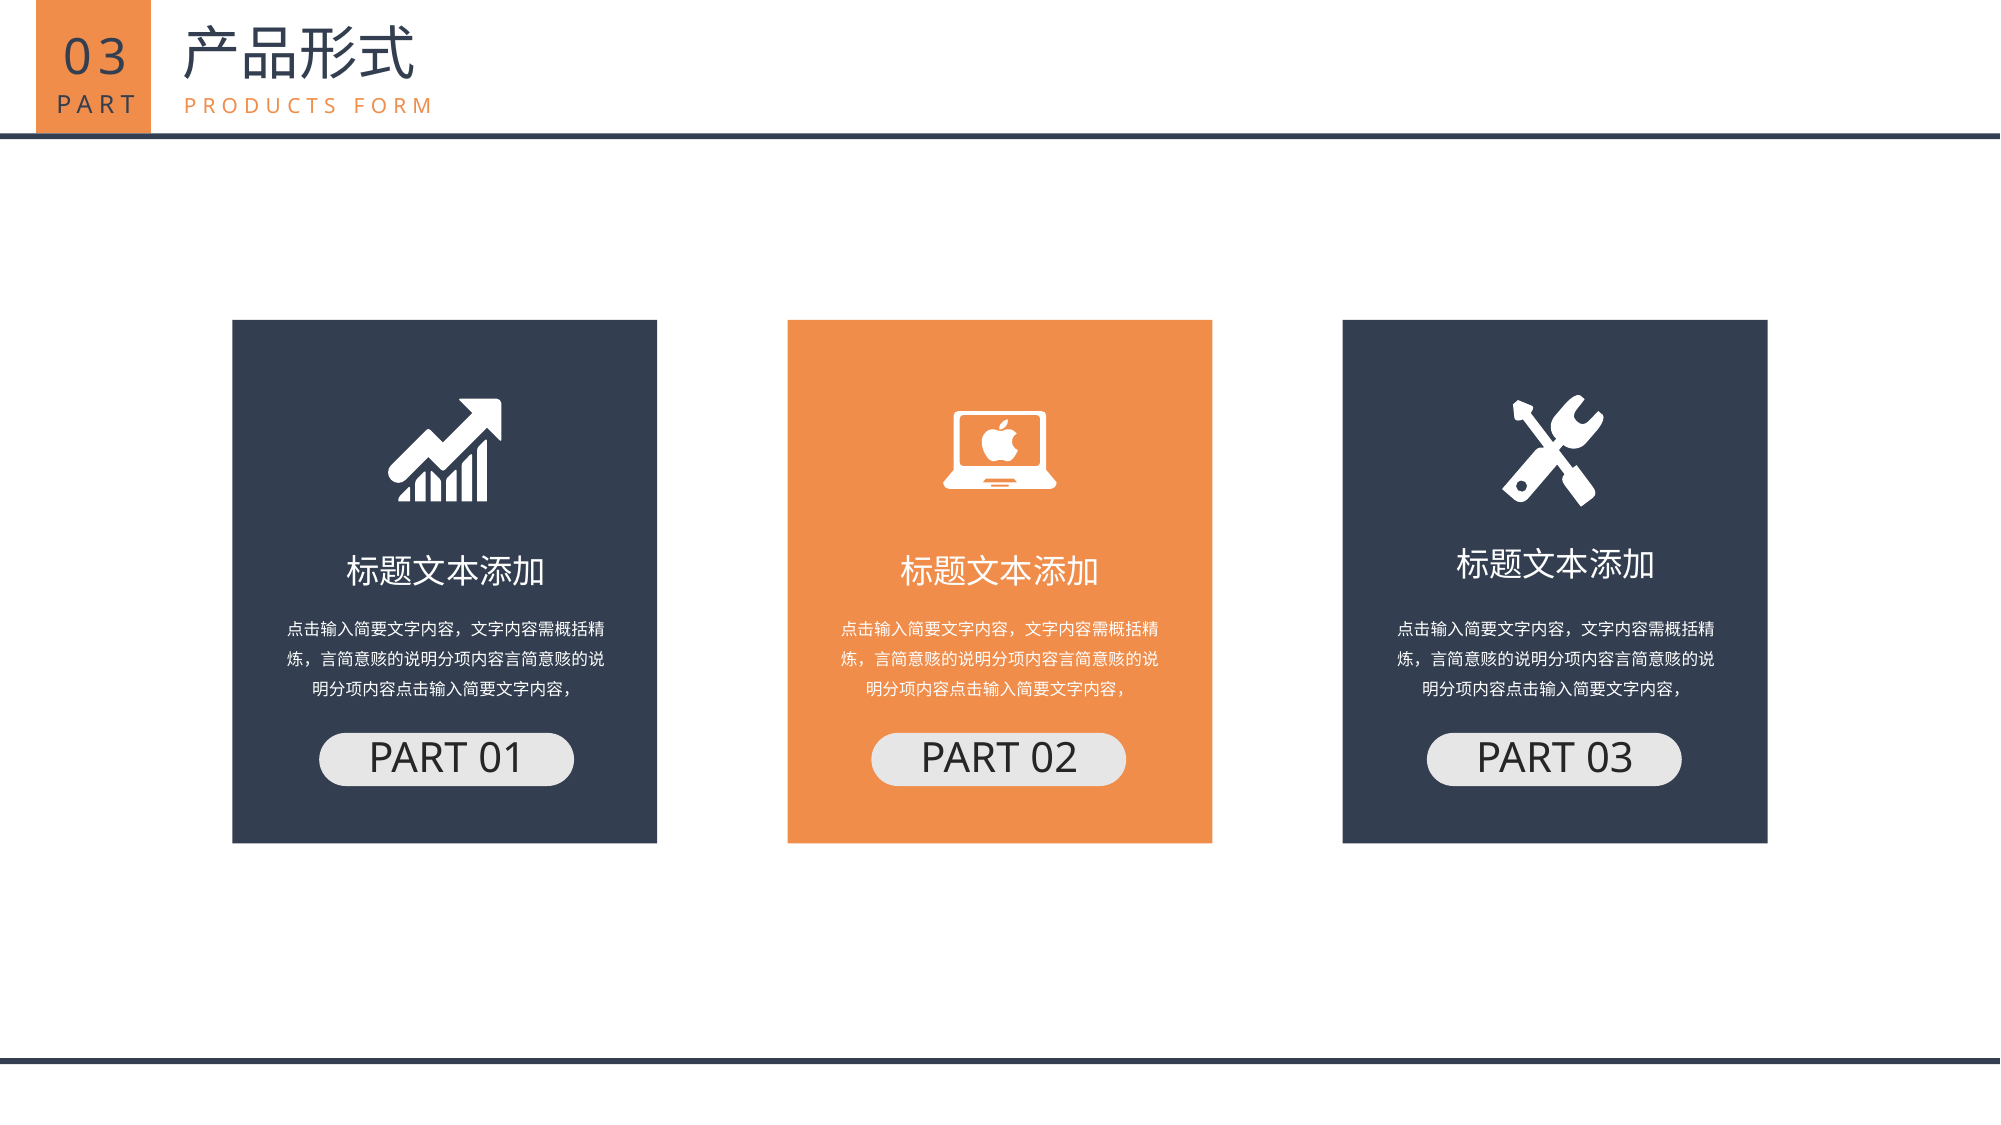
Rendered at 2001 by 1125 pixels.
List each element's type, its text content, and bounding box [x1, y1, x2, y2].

text_box 产品形式 [167, 8, 431, 94]
text_box [429, 469, 443, 503]
text_box [1342, 319, 1769, 845]
text_box [397, 485, 412, 503]
text_box PART 01 [319, 723, 576, 789]
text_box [819, 542, 1181, 705]
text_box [1375, 536, 1737, 705]
text_box [387, 397, 503, 484]
text_box [476, 438, 488, 503]
text_box [786, 319, 1213, 845]
text_box [445, 468, 458, 503]
text_box [0, 1057, 2000, 1065]
text_box [1500, 393, 1605, 509]
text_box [265, 542, 627, 705]
text_box [460, 452, 474, 503]
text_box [35, 0, 156, 134]
text_box [414, 470, 427, 503]
text_box [942, 410, 1058, 490]
text_box PART 02 [871, 723, 1128, 789]
text_box [0, 132, 2000, 140]
text_box [231, 319, 658, 845]
text_box PRODUCTS FORM [168, 81, 606, 125]
text_box PART 03 [1426, 723, 1684, 789]
